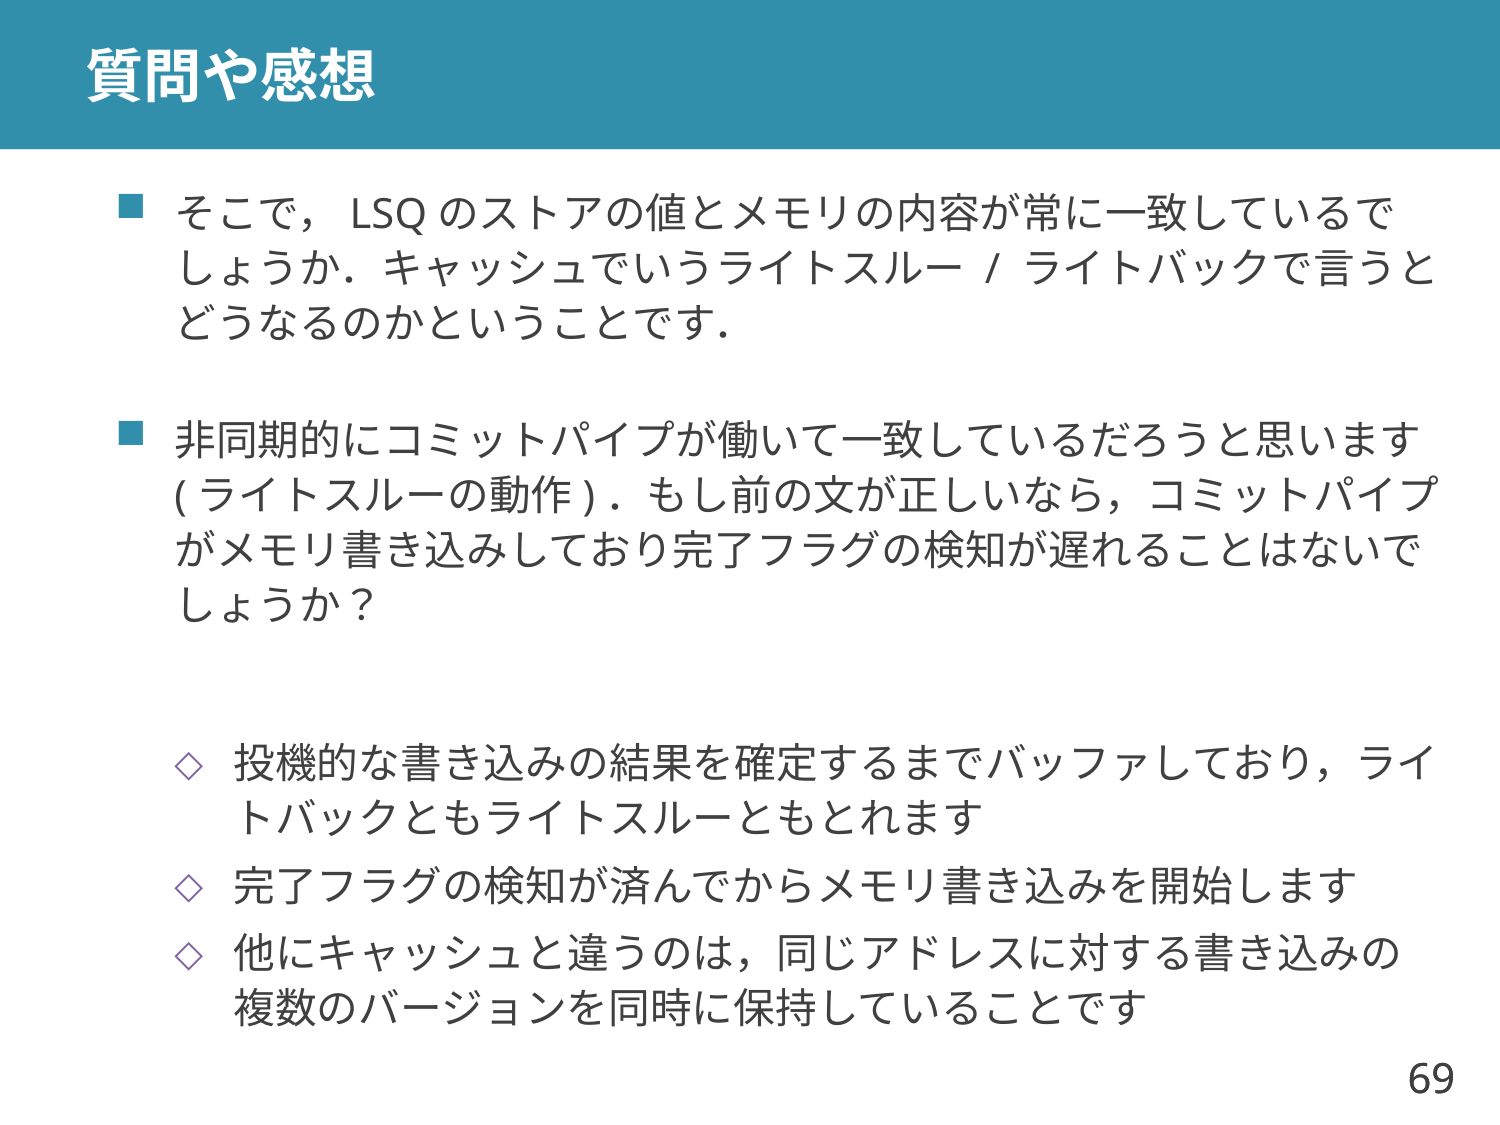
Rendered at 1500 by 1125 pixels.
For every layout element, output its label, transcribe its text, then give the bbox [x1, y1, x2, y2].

list そこで，LSQのストアの値とメモリの内容が常に一致しているでしょうか．キャッシュでいうライトスルー / ライトバックで言うとどうなるのかということです． 非同期的にコミットパイプが働いて一致しているだろうと思います(ライトスルーの動作)．もし前の文が正しいなら，コミットパイプがメモリ書き込みしており完了フラグの検知が遅れることはないでしょうか？ 投機的な書き込みの結果を確定するまでバッファしており，ライトバックともライトスルーともとれます 完了フラグの検知が済んでからメモリ書き込みを開始します 他にキャッシュと違うのは，同じアドレスに対する書き込みの複数のバージョンを同時に保持していることです [100, 178, 1459, 1036]
title 質問や感想 [70, 0, 1500, 150]
